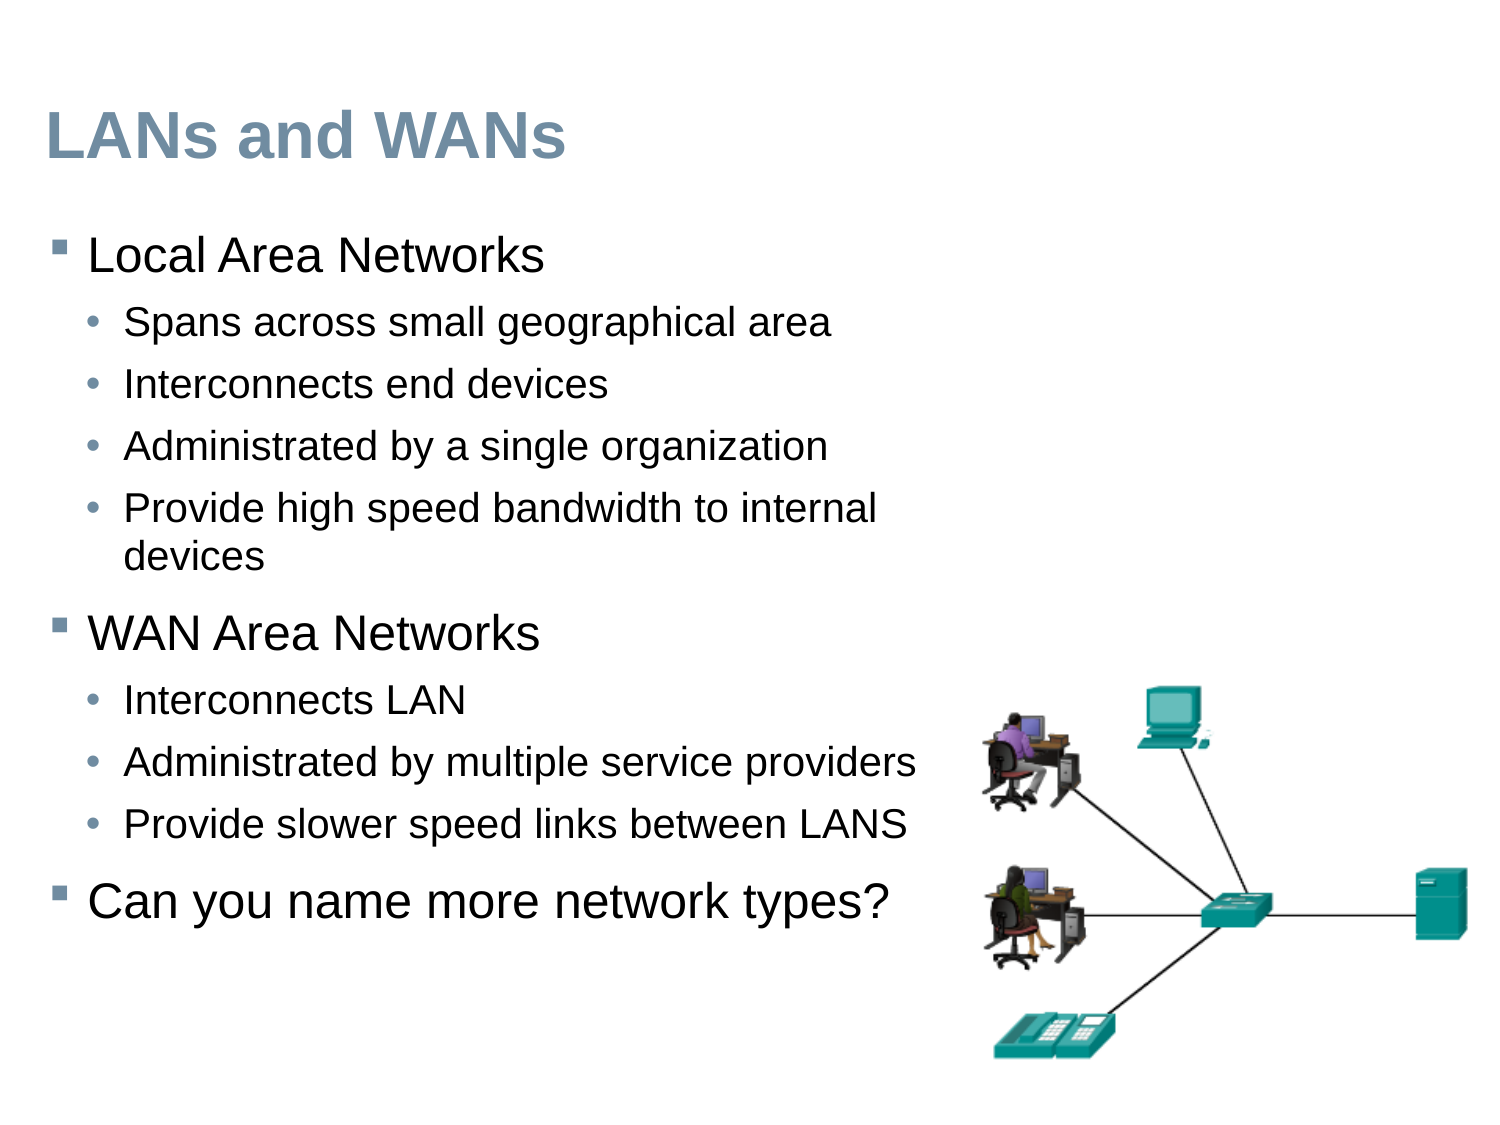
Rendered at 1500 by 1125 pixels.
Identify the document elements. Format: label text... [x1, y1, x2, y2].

list Local Area Networks Spans across small geographical area Interconnects end devices Administrated by a single organization Provide high speed bandwidth to internal devices WAN Area Networks Interconnects LAN Administrated by multiple service providers Provide slower speed links between LANS Can you name more network types? [34, 219, 954, 1061]
title LANs and WANs [31, 42, 1471, 180]
picture [977, 683, 1471, 1061]
